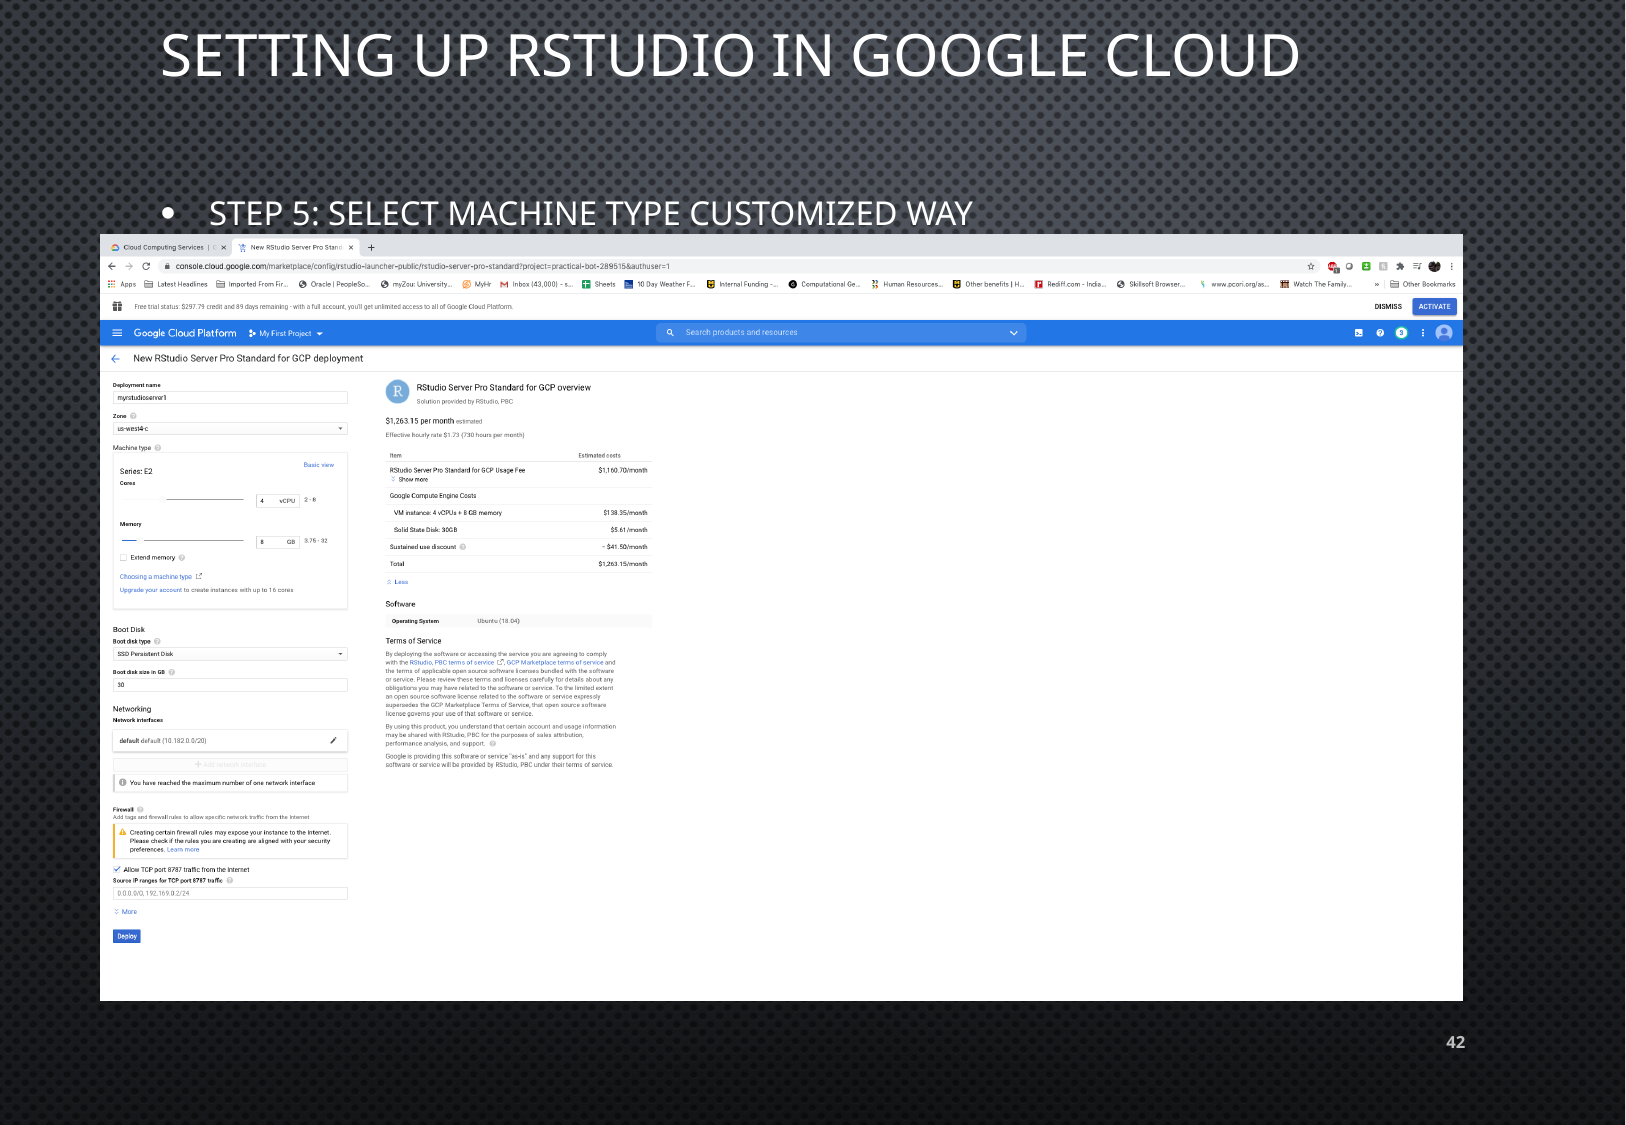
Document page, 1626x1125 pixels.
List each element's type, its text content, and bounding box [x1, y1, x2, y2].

text_box Step 5: select machine type customized way [145, 128, 1481, 241]
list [100, 234, 1463, 1002]
slide_number 42 [1406, 1013, 1481, 1074]
title Setting up rstudio in google cloud [145, 5, 1481, 100]
